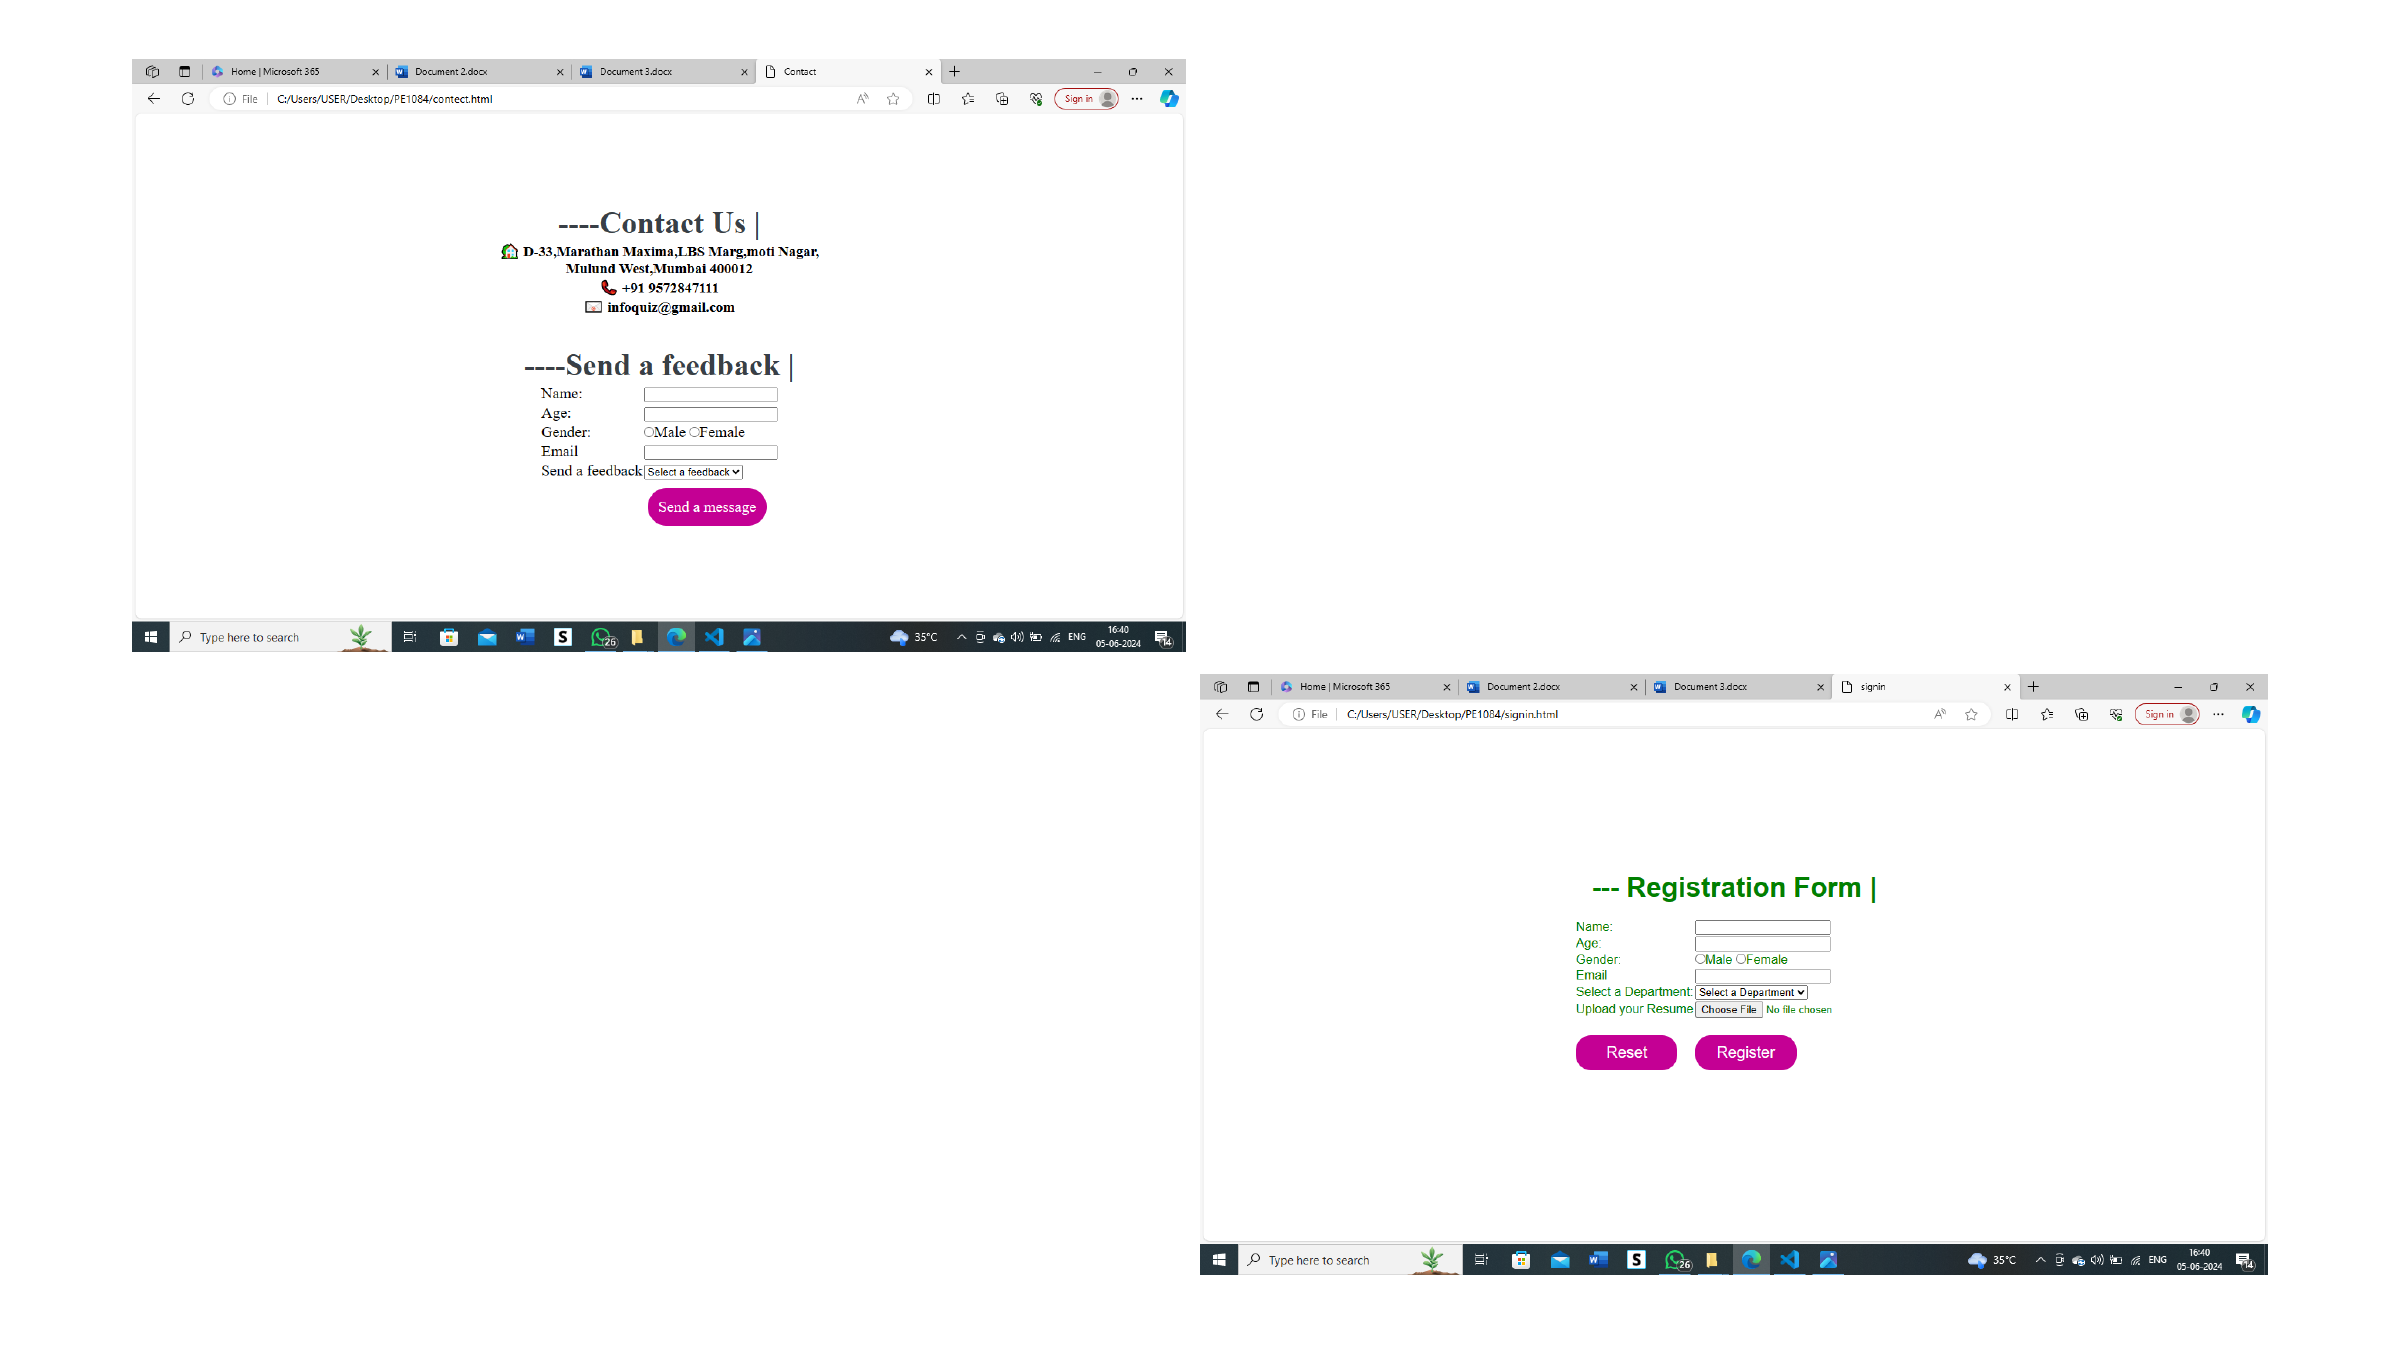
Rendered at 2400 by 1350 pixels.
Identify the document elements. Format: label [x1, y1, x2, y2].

picture [1199, 674, 2268, 1275]
picture [132, 59, 1186, 652]
